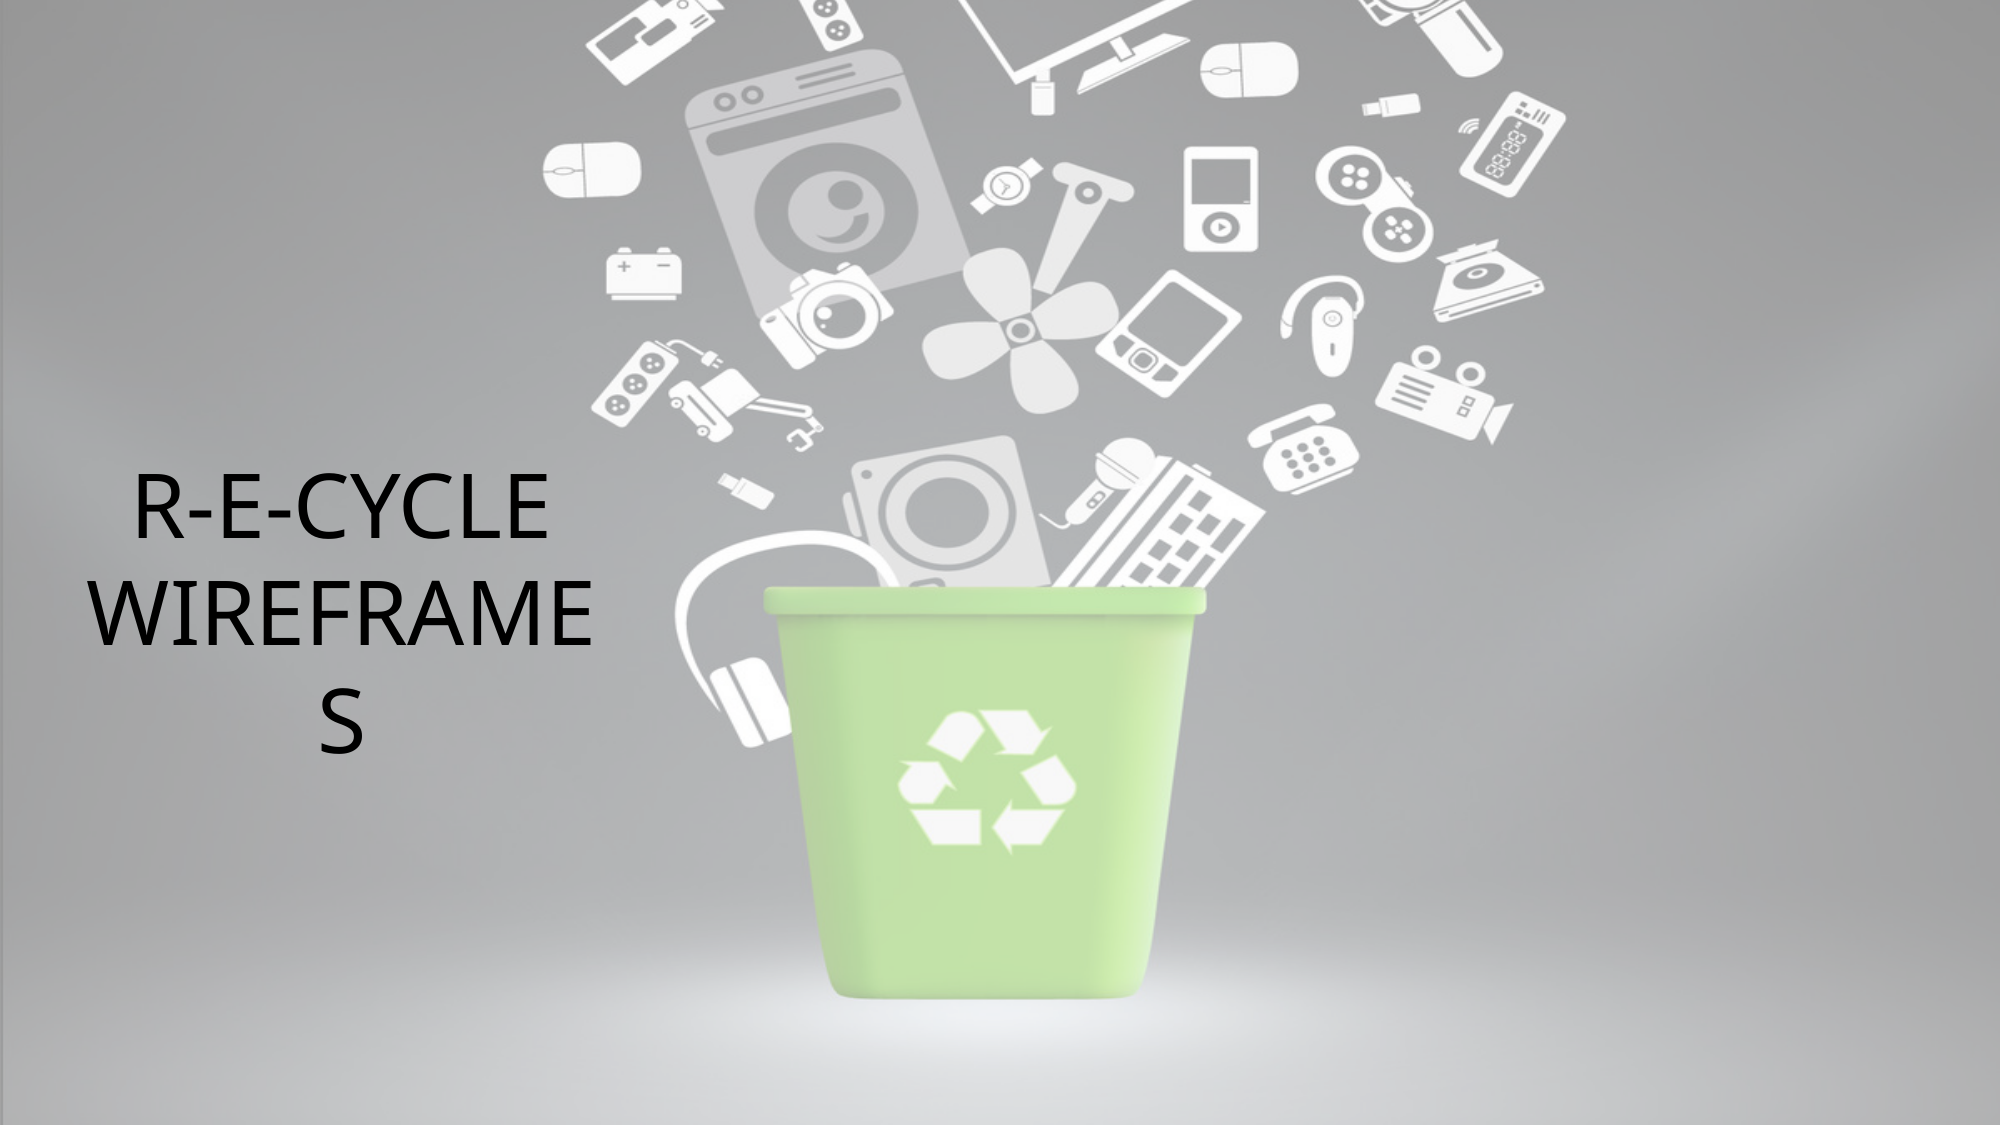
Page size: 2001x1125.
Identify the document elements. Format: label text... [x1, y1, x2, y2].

text_box R-E-CYCLE WIREFRAMES [66, 438, 617, 889]
